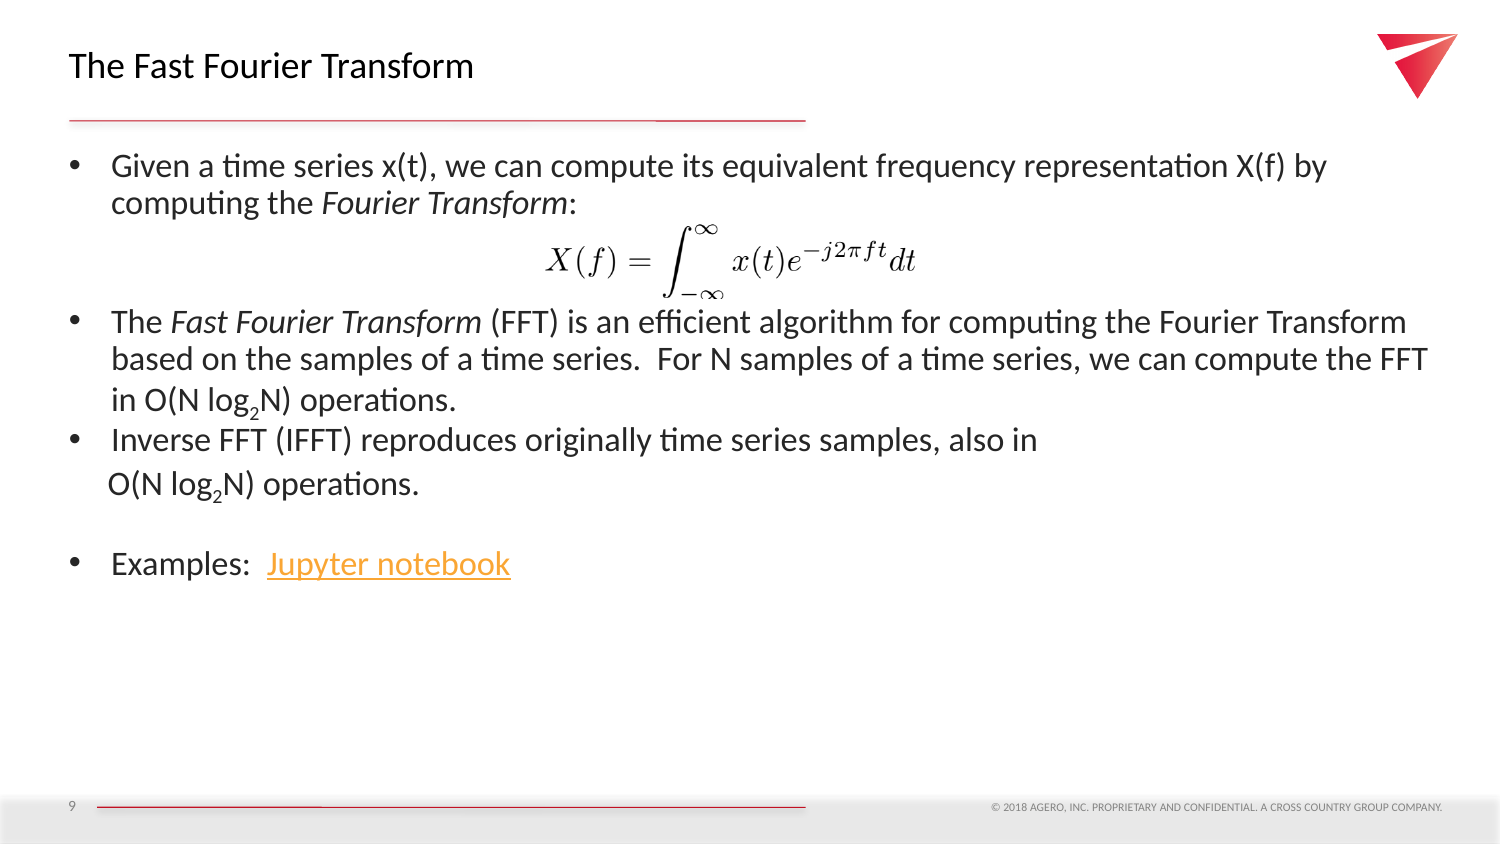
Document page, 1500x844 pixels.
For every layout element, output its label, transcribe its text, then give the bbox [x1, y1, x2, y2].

title The Fast Fourier Transform [53, 35, 1379, 99]
list Given a time series x(t), we can compute its equivalent frequency representation X(f) by computing the Fourier Transform: The Fast Fourier Transform (FFT) is an efficient algorithm for computing the Fourier Transform based on the samples of a time series. For N samples of a time series, we can compute the FFT in O(N log2N) operations. Inverse FFT (IFFT) reproduces originally time series samples, also in O(N log2N) operations. Examples: Jupyter notebook [53, 140, 1454, 785]
picture [1377, 34, 1458, 99]
picture [544, 223, 915, 299]
